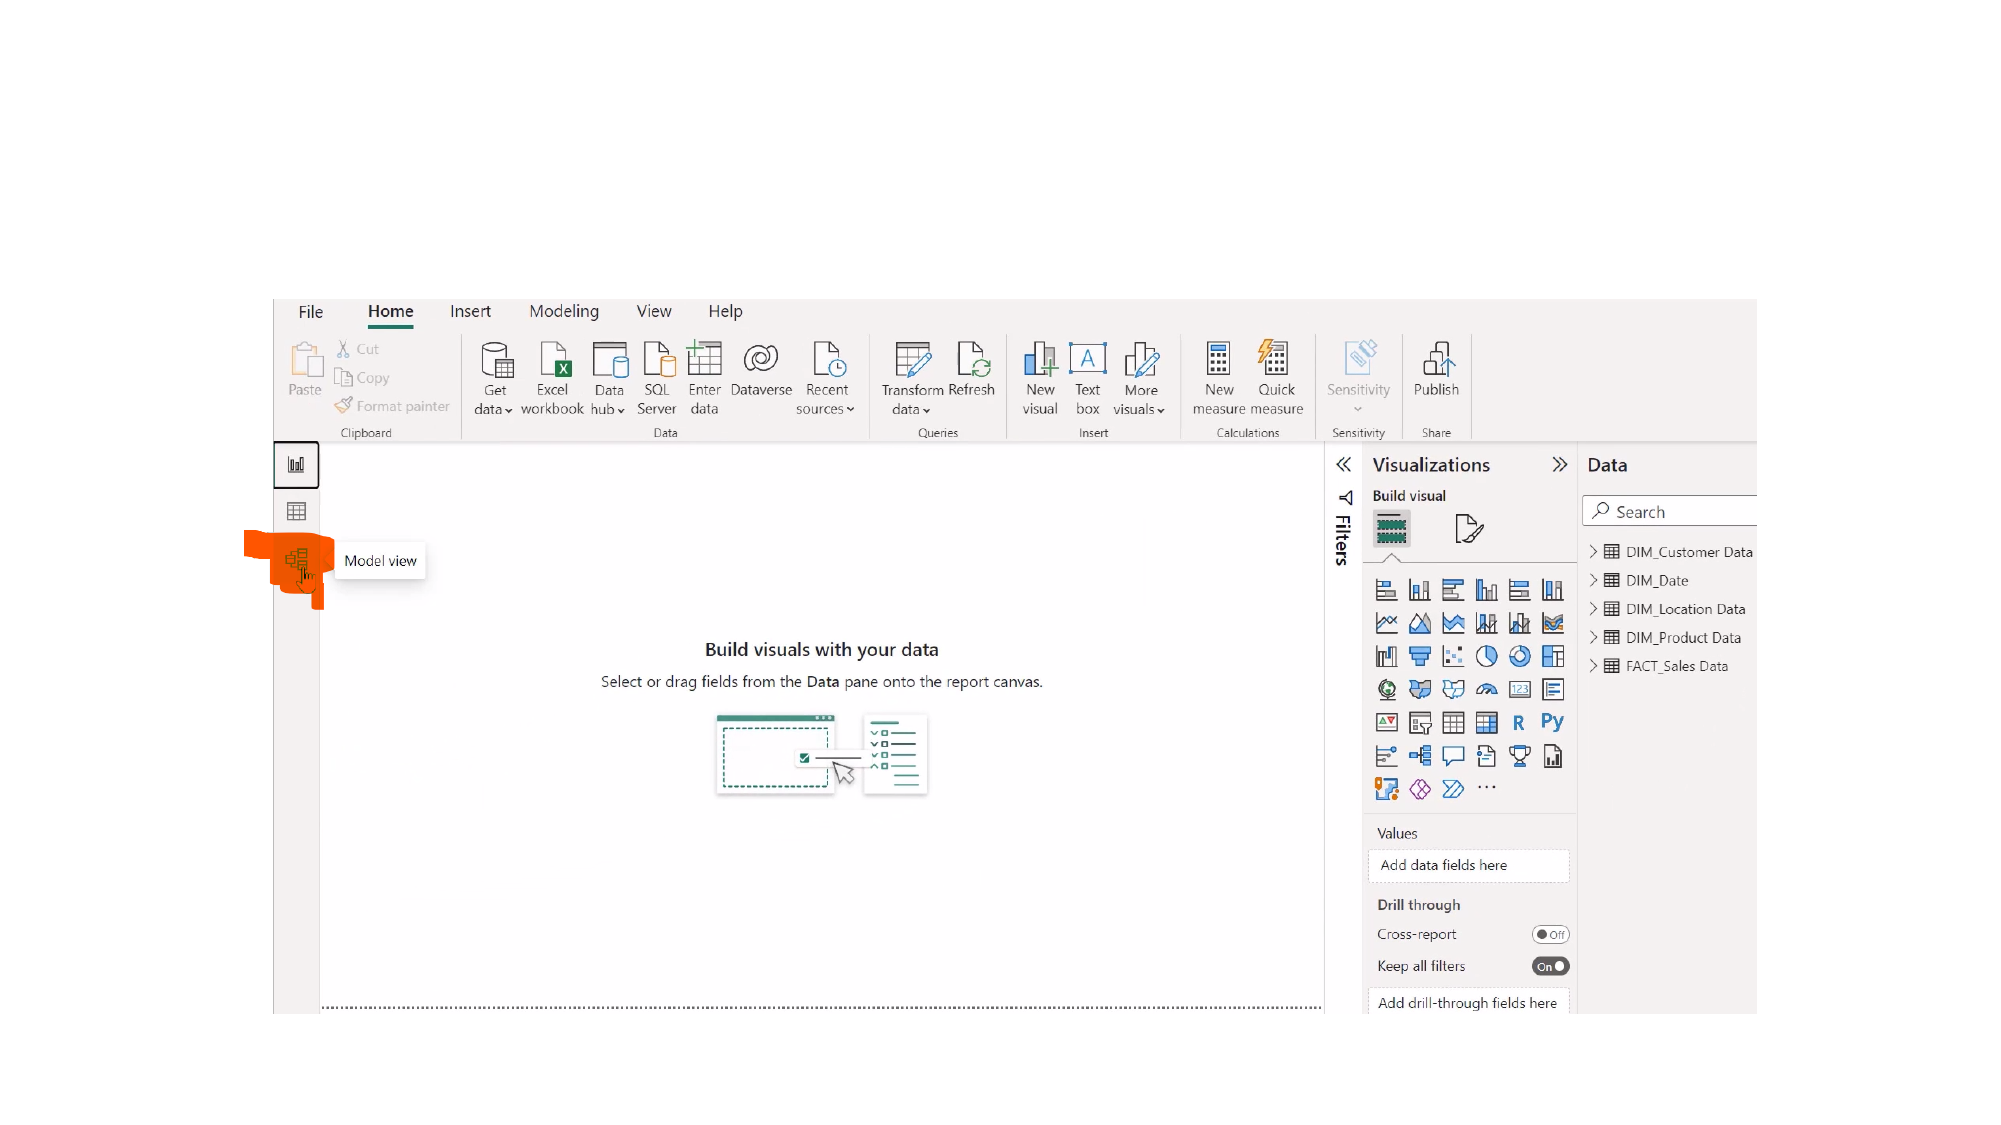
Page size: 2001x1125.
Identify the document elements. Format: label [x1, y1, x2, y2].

list [243, 299, 1757, 1014]
